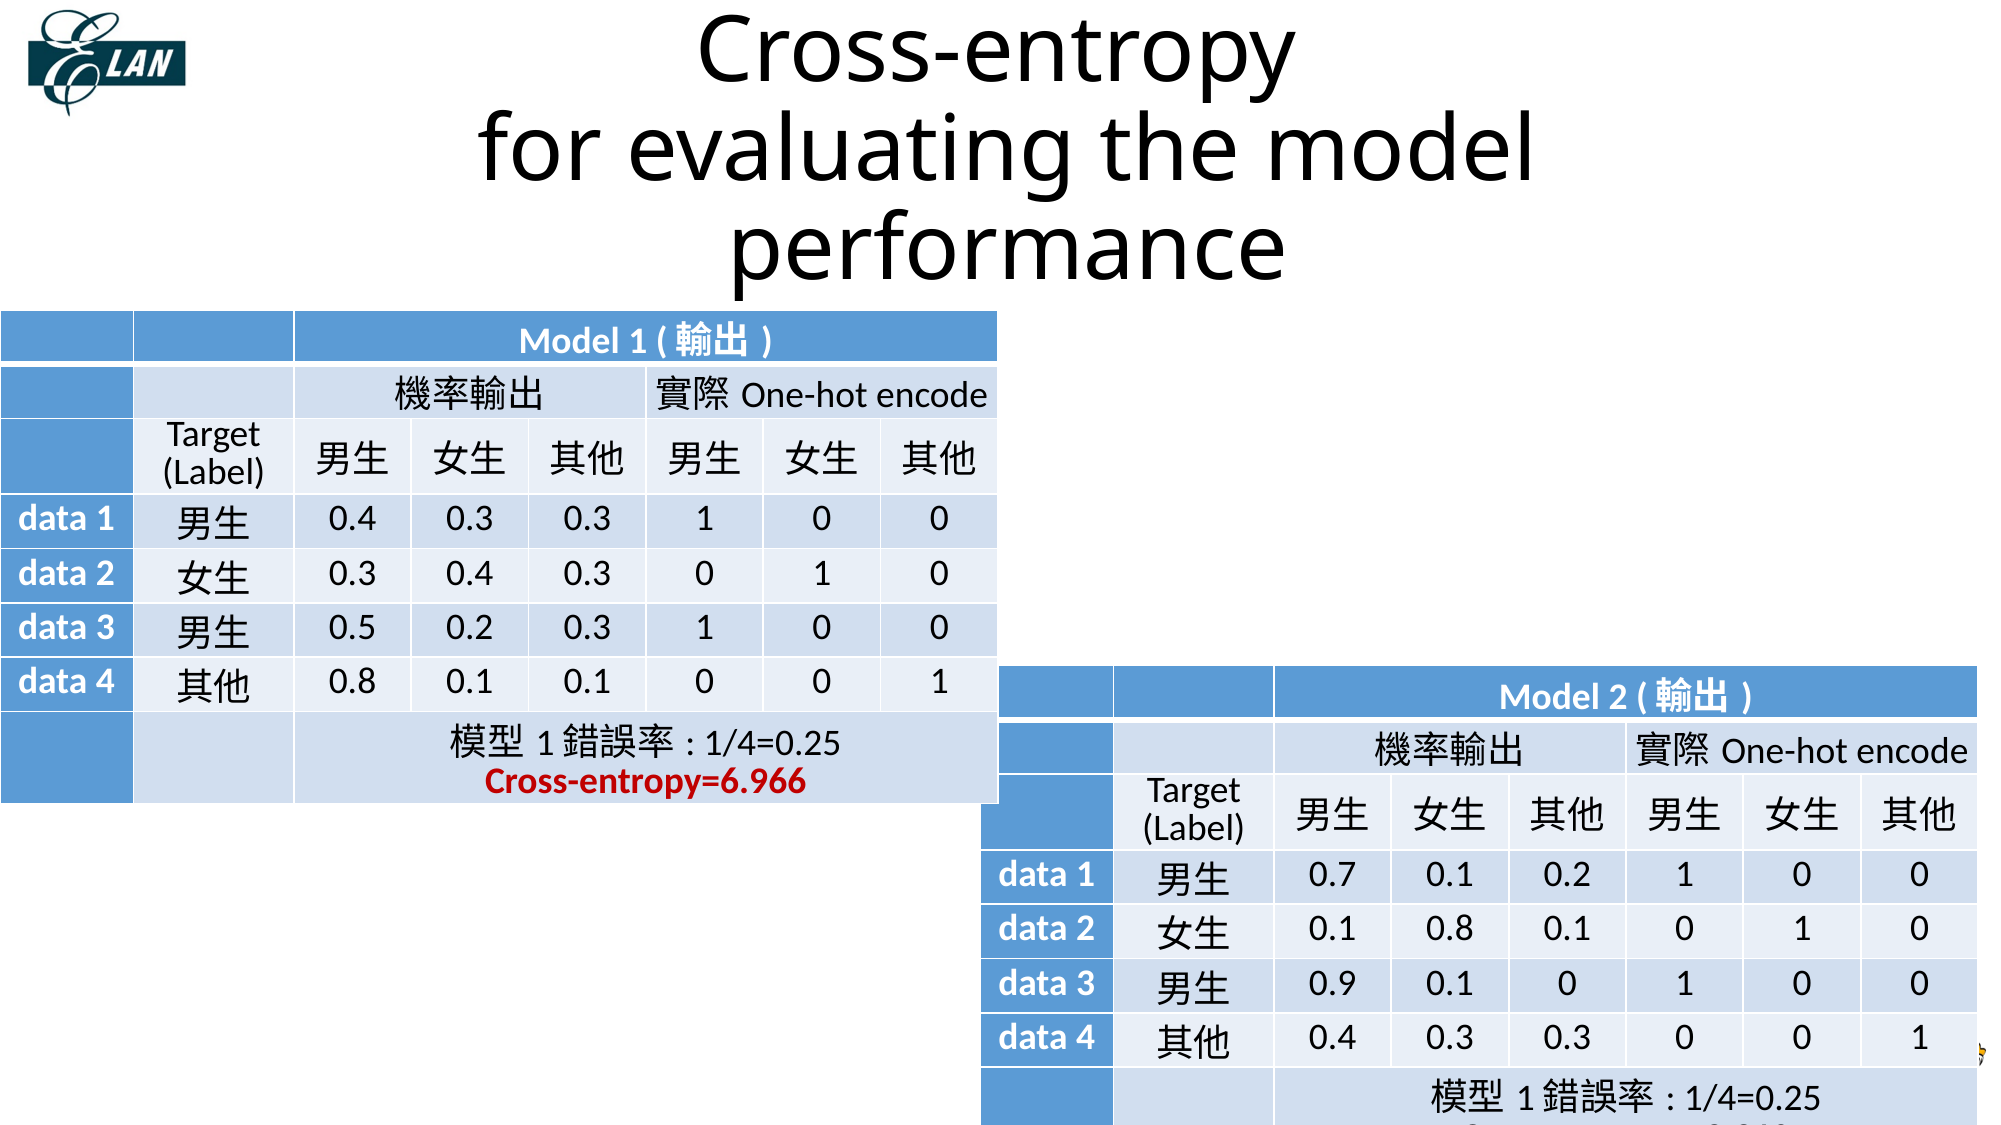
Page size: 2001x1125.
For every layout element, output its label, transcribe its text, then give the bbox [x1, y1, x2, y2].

table_cell 0.8 [1392, 905, 1508, 958]
table_cell 0 [647, 658, 762, 711]
table_cell 0.3 [1392, 1014, 1508, 1066]
table_cell 1 [647, 604, 762, 656]
table_cell data 4 [1, 658, 133, 711]
table_cell 1 [1862, 1014, 1977, 1066]
table_cell 男生 [647, 419, 762, 493]
table_cell 0 [881, 549, 997, 602]
table_cell 0.3 [529, 604, 645, 656]
table_cell 其他 [134, 658, 293, 711]
table_cell [981, 775, 1113, 849]
table_cell 0 [647, 549, 762, 602]
table_cell 0.1 [1392, 851, 1508, 903]
table_header Model 1 (輸出) [295, 311, 997, 361]
table_cell [1, 712, 133, 803]
table_cell 0 [1744, 959, 1860, 1012]
table_cell data 3 [981, 959, 1113, 1012]
table_cell Target (Label) [1114, 775, 1273, 849]
table_cell 0.5 [295, 604, 410, 656]
table_cell 機率輸出 [295, 367, 645, 418]
table_cell 女生 [764, 419, 880, 493]
table_cell 1 [1627, 851, 1742, 903]
table_cell 0.1 [1275, 905, 1390, 958]
table_cell 1 [1744, 905, 1860, 958]
table_cell 0.4 [1275, 1014, 1390, 1066]
table_cell 0 [1862, 905, 1977, 958]
table_cell 0 [1627, 905, 1742, 958]
table_cell 0.3 [295, 549, 410, 602]
table_cell 0.8 [295, 658, 410, 711]
table_cell 0 [764, 495, 880, 548]
table_cell 0.2 [1510, 851, 1625, 903]
table_cell data 4 [981, 1014, 1113, 1066]
table_cell 0 [881, 604, 997, 656]
table_cell data 1 [981, 851, 1113, 903]
table_cell 男生 [295, 419, 410, 493]
table_cell 女生 [1392, 775, 1508, 849]
table_cell 0.4 [295, 495, 410, 548]
table_cell 模型1錯誤率: 1/4=0.25 Cross-entropy= 2.310 [1275, 1068, 1977, 1125]
table_cell [999, 723, 1113, 773]
table_cell 男生 [134, 604, 293, 656]
table_cell 1 [881, 658, 997, 711]
table_cell 0.1 [1510, 905, 1625, 958]
table_cell 其他 [881, 419, 997, 493]
table_cell 0 [1862, 851, 1977, 903]
table_header [134, 311, 293, 361]
table_cell 0.2 [412, 604, 528, 656]
picture [0, 0, 2001, 1125]
table_cell 0 [764, 604, 880, 656]
table_cell 模型1錯誤率: 1/4=0.25 Cross-entropy=6.966 [295, 712, 997, 803]
table_cell 0.3 [1510, 1014, 1625, 1066]
table_cell 0 [1627, 1014, 1742, 1066]
table_cell 其他 [1114, 1014, 1273, 1066]
table_cell 男生 [1114, 959, 1273, 1012]
table_header Model 2 (輸出) [1275, 666, 1977, 717]
table_cell 0.1 [529, 658, 645, 711]
table_cell 0 [1862, 959, 1977, 1012]
table_cell 0.4 [412, 549, 528, 602]
table_cell [1114, 723, 1273, 773]
table_cell 實際One-hot encode [1627, 723, 1977, 773]
table_cell 男生 [134, 495, 293, 548]
table_cell 0 [881, 495, 997, 548]
table_cell 男生 [1275, 775, 1390, 849]
table_cell [1, 419, 133, 493]
table_cell 0.3 [412, 495, 528, 548]
table_cell data 3 [1, 604, 133, 656]
table_cell 0 [764, 658, 880, 711]
table_cell [981, 1068, 1113, 1125]
table_cell 0.7 [1275, 851, 1390, 903]
table_cell 0 [1744, 851, 1860, 903]
table_cell 女生 [412, 419, 528, 493]
table_cell data 1 [1, 495, 133, 548]
table_cell data 2 [981, 905, 1113, 958]
table_cell 1 [764, 549, 880, 602]
table_header [1, 311, 133, 361]
table_cell 0.9 [1275, 959, 1390, 1012]
picture [0, 804, 979, 1125]
table_cell 其他 [1862, 775, 1977, 849]
title Cross-entropy for evaluating the model performance [212, 42, 1803, 260]
table_cell 女生 [1114, 905, 1273, 958]
table_cell 機率輸出 [1275, 723, 1625, 773]
table_cell [134, 712, 293, 803]
table_cell [134, 367, 293, 418]
table_cell 男生 [1114, 851, 1273, 903]
table_cell 其他 [529, 419, 645, 493]
table_header [999, 666, 1113, 717]
table_cell 1 [647, 495, 762, 548]
table_cell 0 [1510, 959, 1625, 1012]
table_header [1114, 666, 1273, 717]
table_cell 男生 [1627, 775, 1742, 849]
table_cell 0.1 [1392, 959, 1508, 1012]
table_cell 0.3 [529, 549, 645, 602]
table_cell Target (Label) [134, 419, 293, 493]
table_cell 女生 [1744, 775, 1860, 849]
table_cell [1114, 1068, 1273, 1125]
table_cell 實際One-hot encode [647, 367, 997, 418]
table_cell 女生 [134, 549, 293, 602]
table_cell 0.1 [412, 658, 528, 711]
table_cell data 2 [1, 549, 133, 602]
table_cell 0.3 [529, 495, 645, 548]
table_cell 其他 [1510, 775, 1625, 849]
table_cell 0 [1744, 1014, 1860, 1066]
table_cell 1 [1627, 959, 1742, 1012]
table_cell [1, 367, 133, 418]
